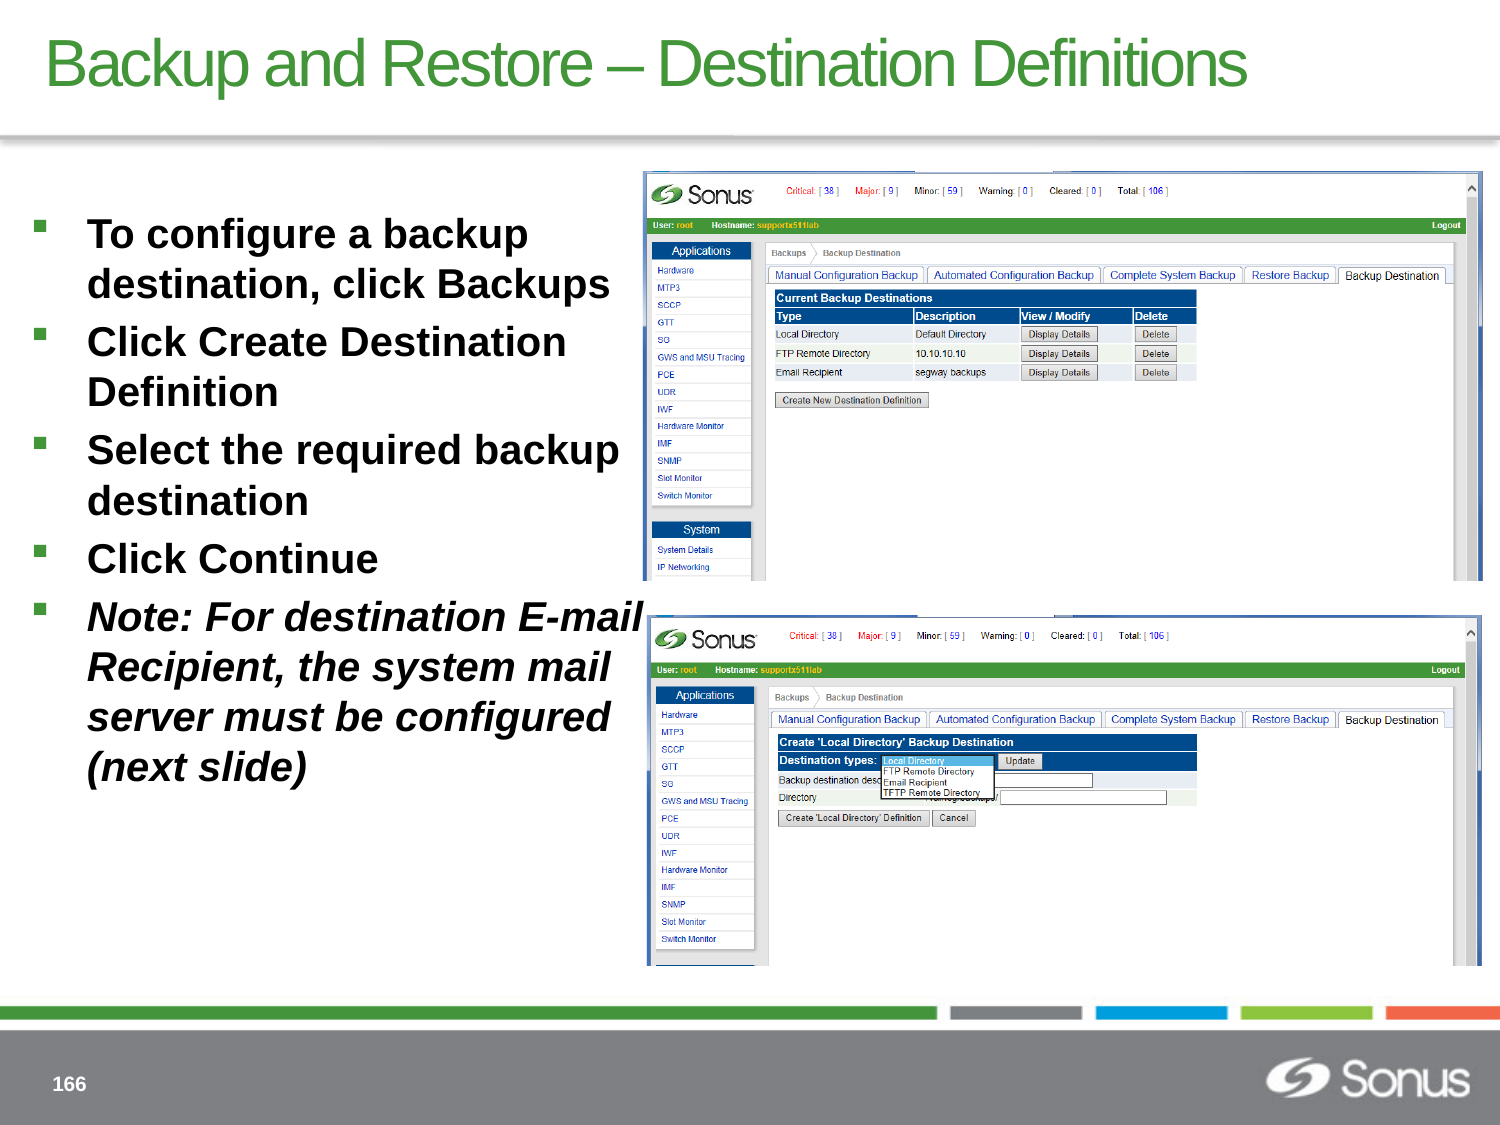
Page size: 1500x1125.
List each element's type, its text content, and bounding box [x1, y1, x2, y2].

picture [0, 140, 1500, 1125]
list To configure a backup destination, click Backups Click Create Destination Definition Select the required backup destination Click Continue Note: For destination E-mail Recipient, the system mail server must be configured (next slide) [15, 198, 671, 942]
picture [0, 0, 1500, 135]
title Backup and Restore – Destination Definitions [29, 24, 1471, 105]
